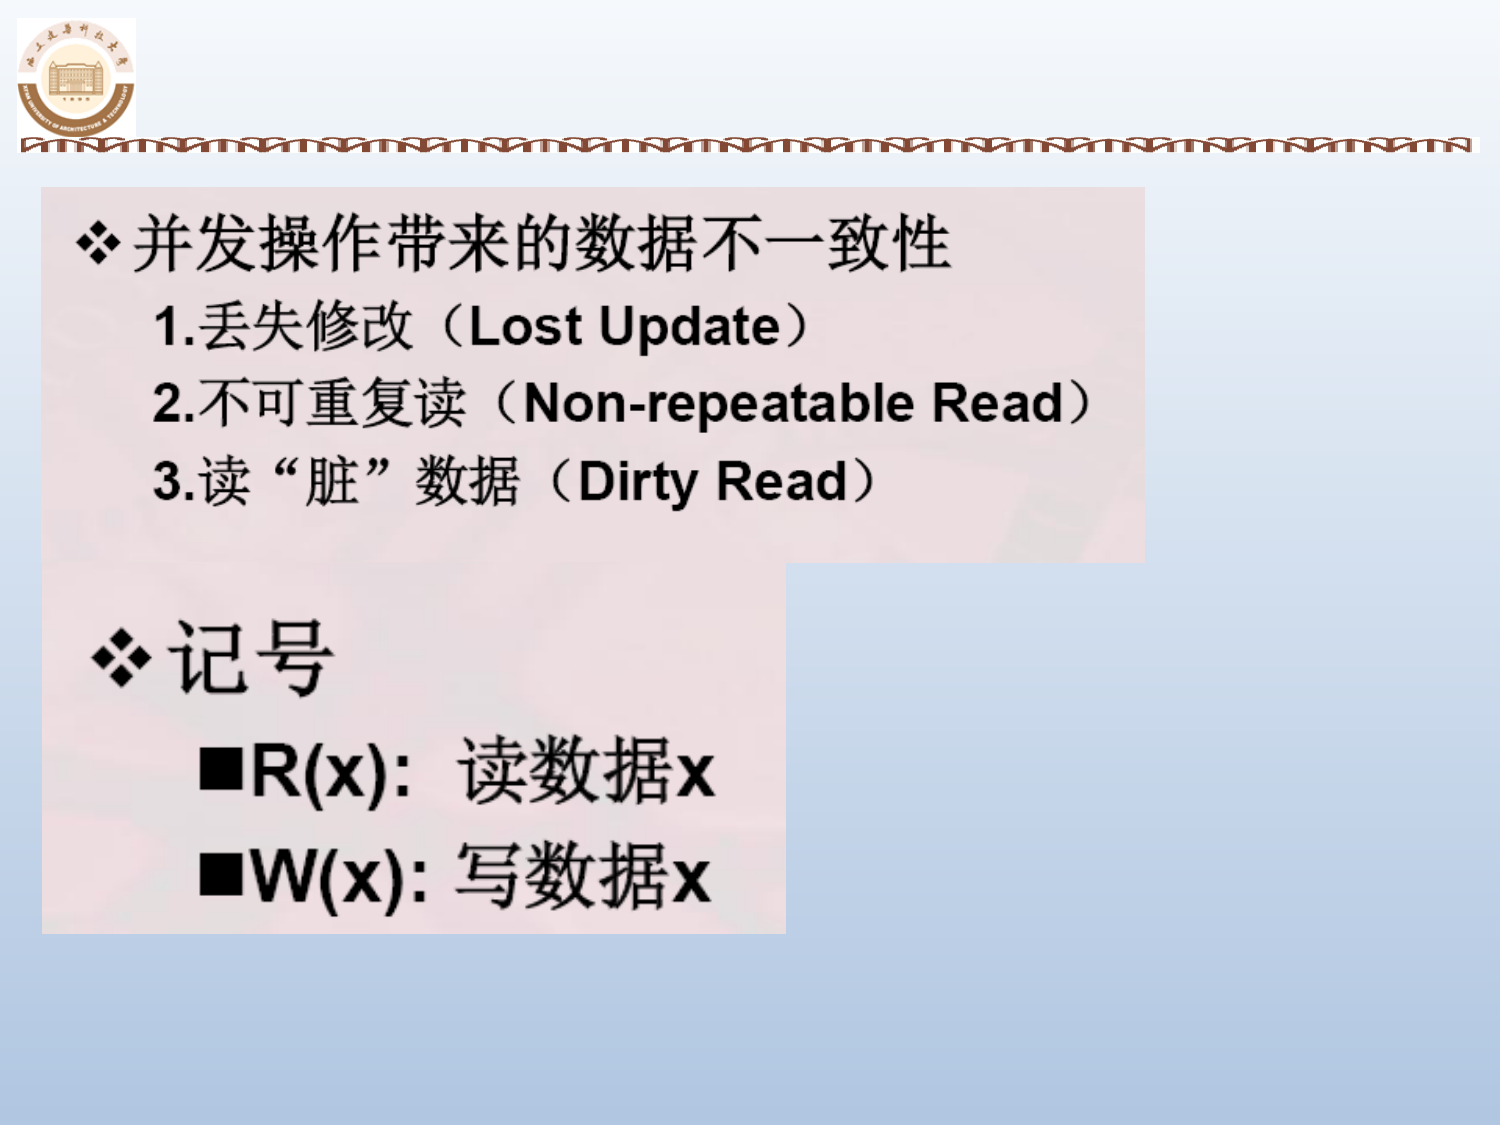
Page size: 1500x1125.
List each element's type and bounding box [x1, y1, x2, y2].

picture [41, 187, 1145, 935]
picture [17, 18, 1480, 153]
